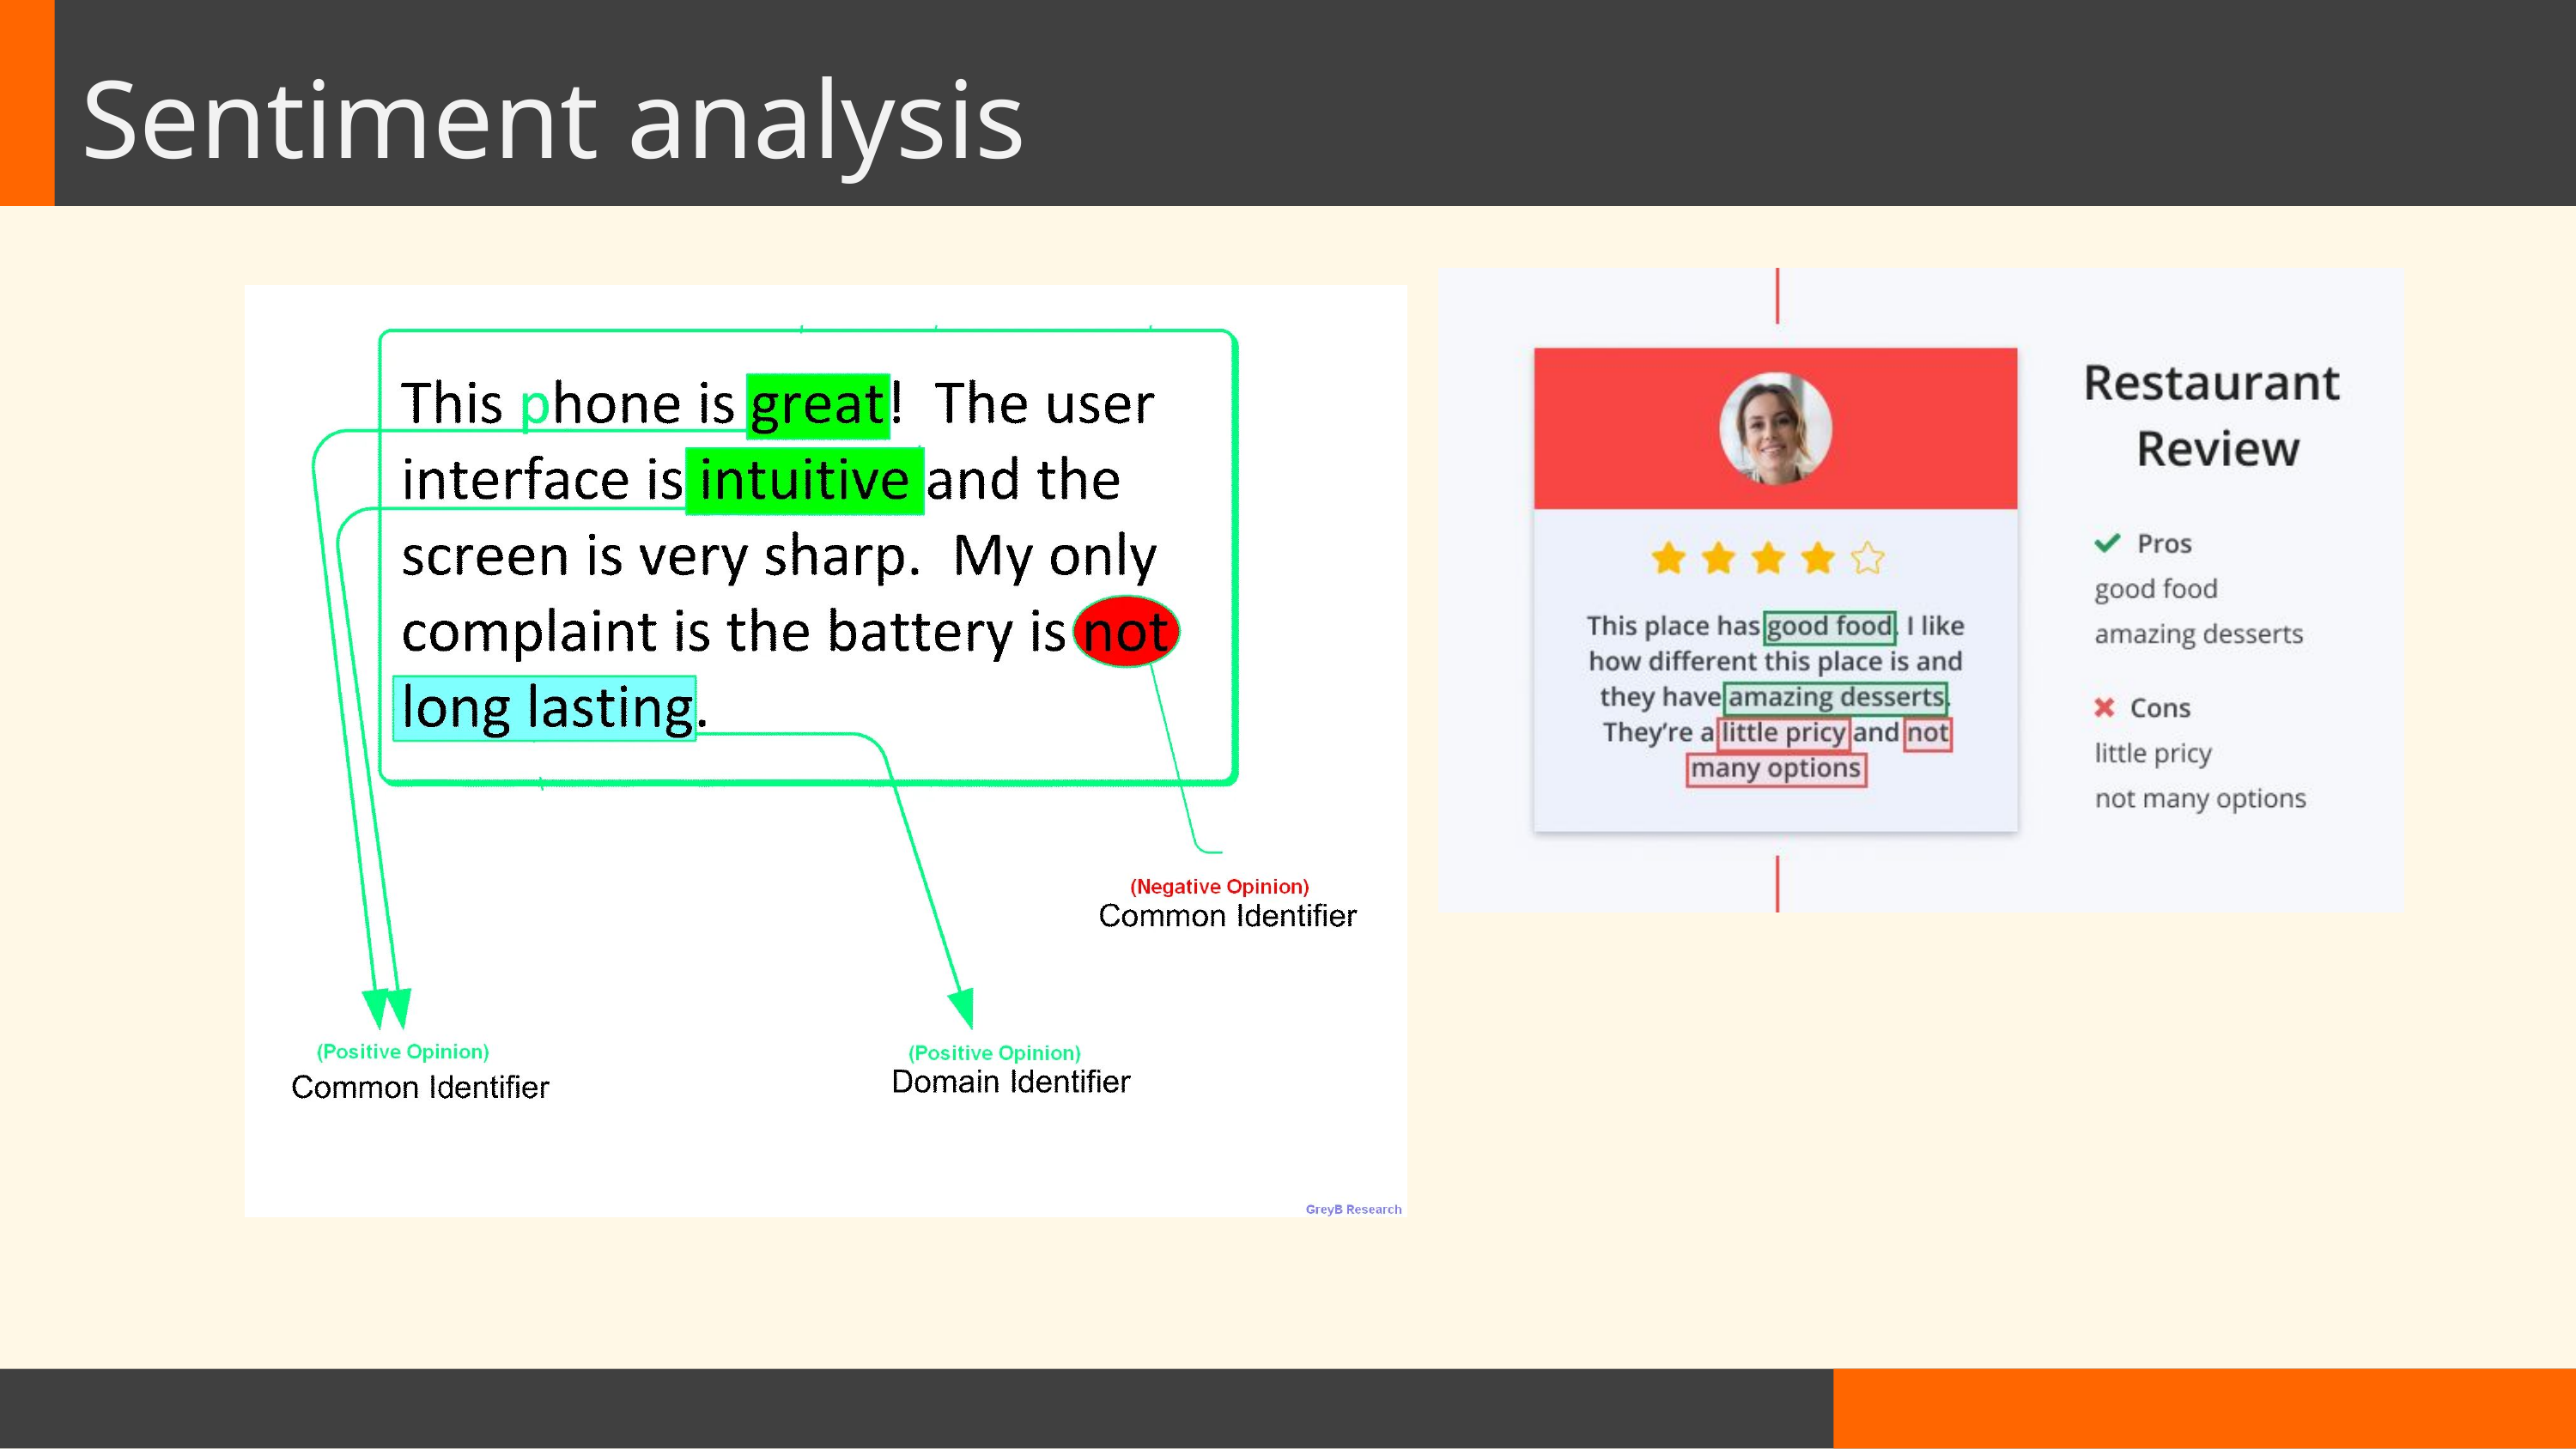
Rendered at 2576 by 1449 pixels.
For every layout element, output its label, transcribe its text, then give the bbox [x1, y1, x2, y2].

text_box Sentiment analysis [68, 59, 2555, 168]
picture [245, 285, 1407, 1217]
picture [1438, 268, 2405, 912]
